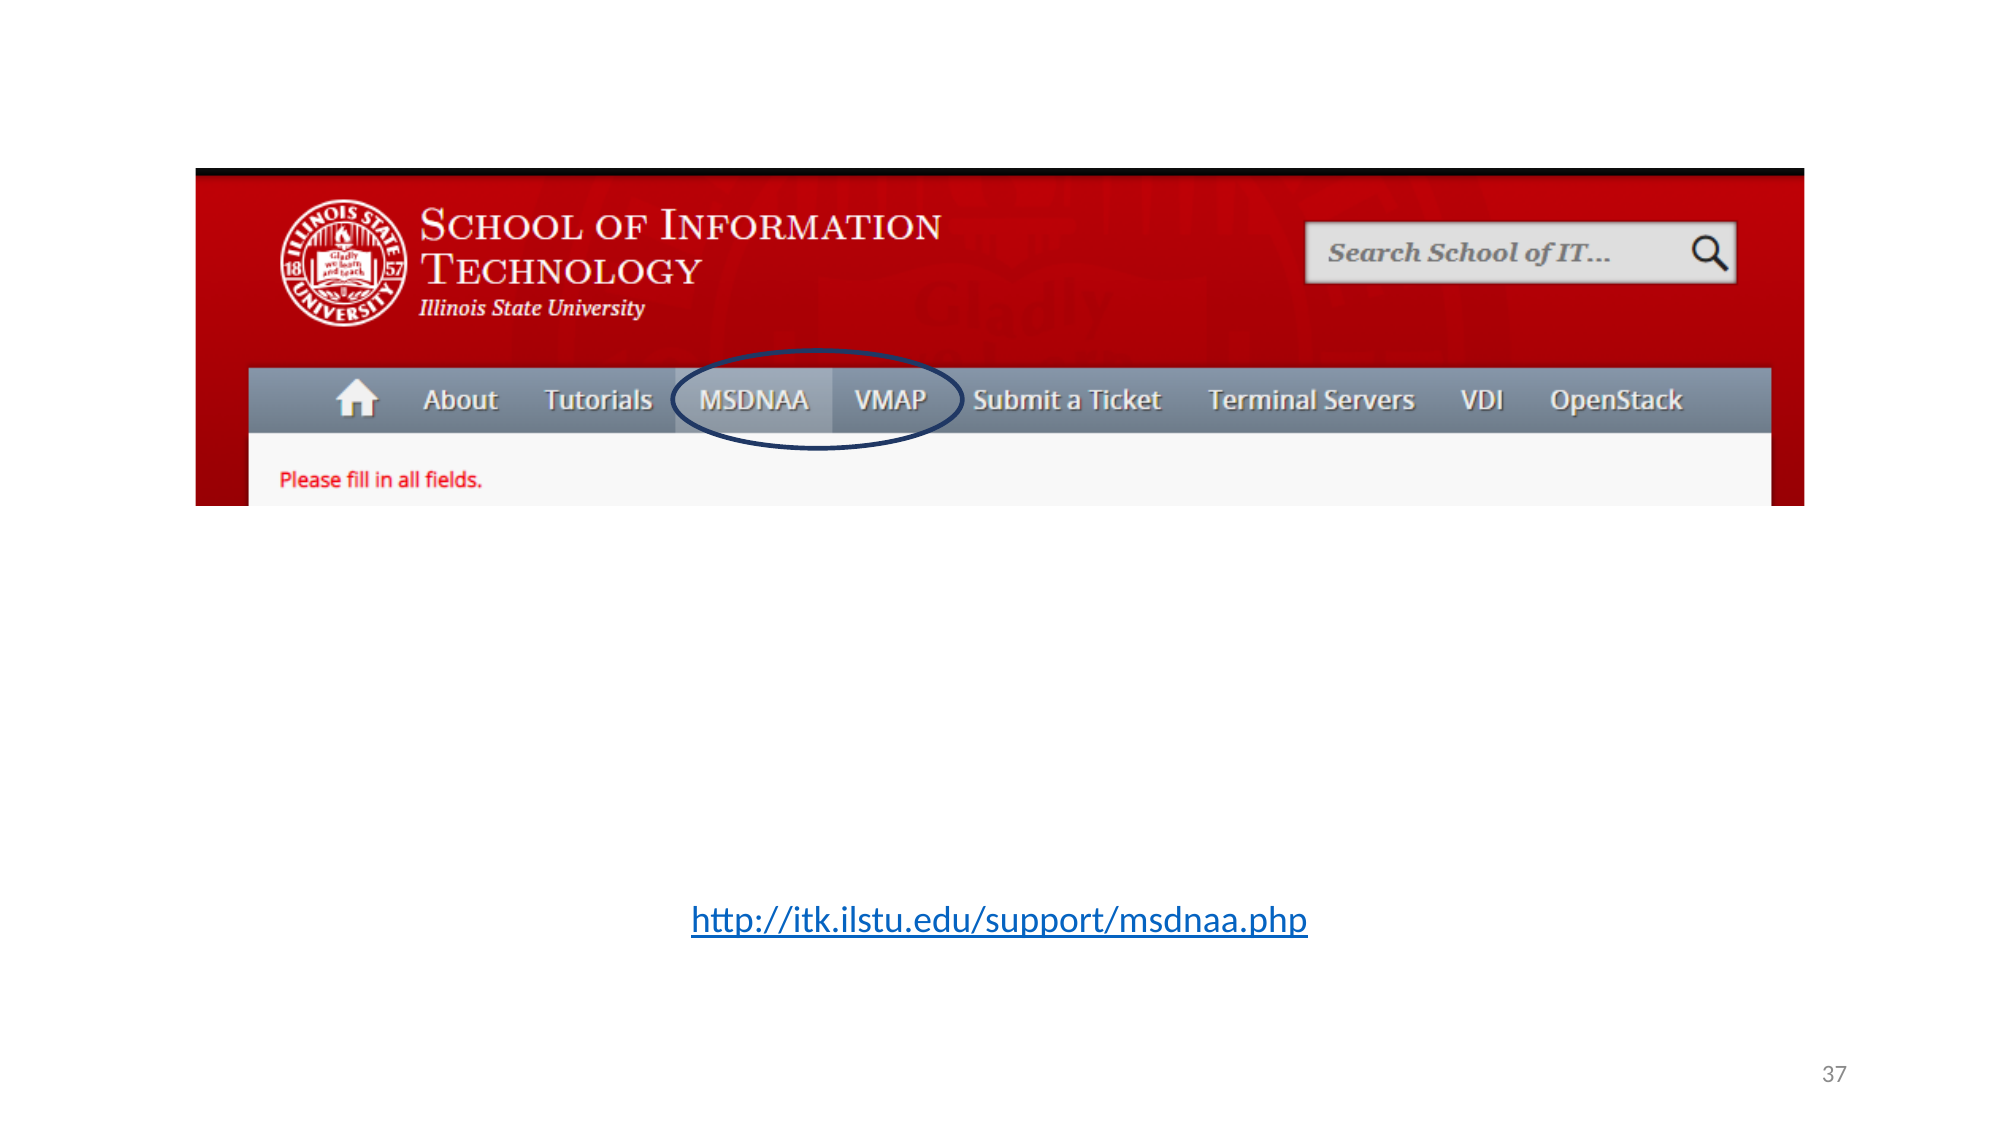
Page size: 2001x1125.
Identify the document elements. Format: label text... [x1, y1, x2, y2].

text_box http://itk.ilstu.edu/support/msdnaa.php [676, 887, 1324, 948]
slide_number 37 [1412, 1042, 1863, 1103]
picture [195, 168, 1805, 506]
